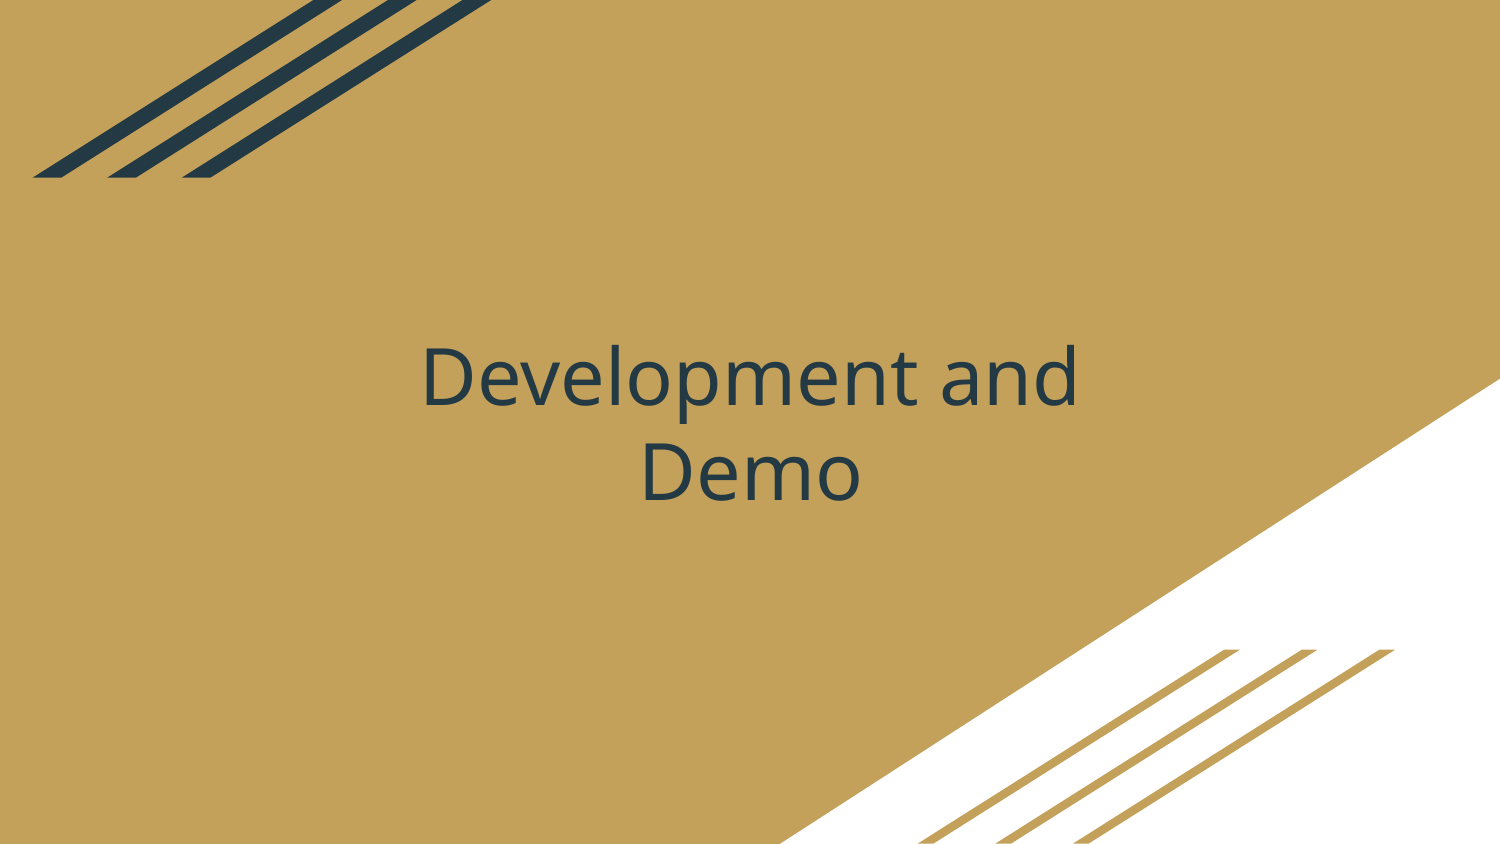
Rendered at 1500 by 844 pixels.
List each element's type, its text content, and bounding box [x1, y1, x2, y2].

title Development and Demo [309, 286, 1192, 557]
